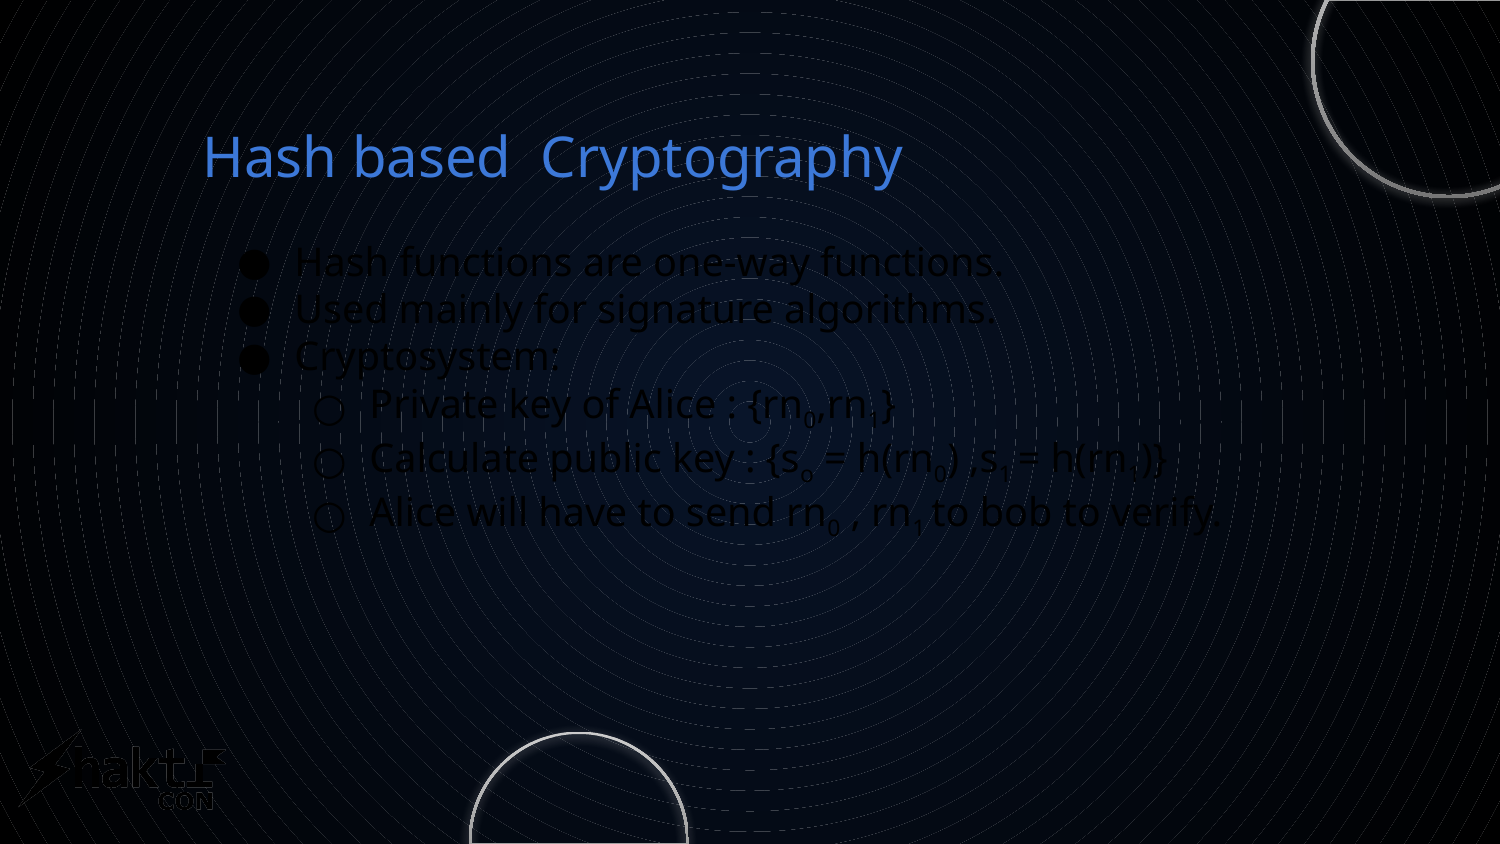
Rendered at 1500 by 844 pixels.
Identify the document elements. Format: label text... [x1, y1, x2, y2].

text_box Hash functions are one-way functions. Used mainly for signature algorithms. Cryptosystem: Private key of Alice : {rn0,rn1} Calculate public key : {so = h(rn0) ,s1 = h(rn1)} Alice will have to send rn0 , rn1 to bob to verify. [204, 221, 1257, 604]
text_box [204, 205, 1315, 272]
text_box Hash based Cryptography [187, 105, 1240, 204]
picture [17, 729, 226, 817]
